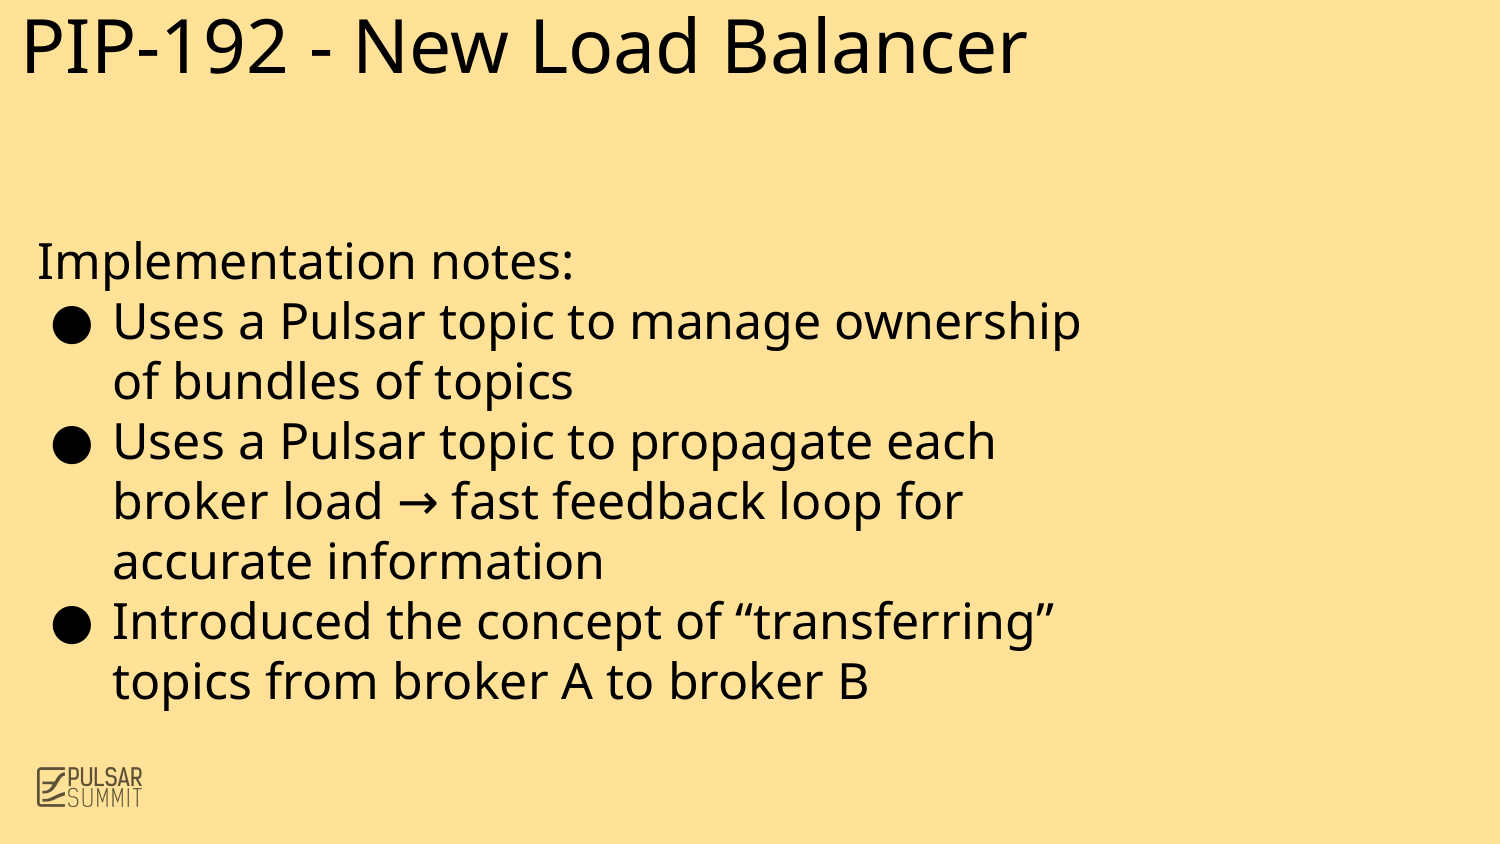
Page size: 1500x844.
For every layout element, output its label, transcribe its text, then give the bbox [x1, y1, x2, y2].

text_box Implementation notes: Uses a Pulsar topic to manage ownership of bundles of topics Uses a Pulsar topic to propagate each broker load → fast feedback loop for accurate information Introduced the concept of “transferring” topics from broker A to broker B [37, 229, 1107, 710]
text_box PIP-192 - New Load Balancer [20, 8, 1446, 90]
